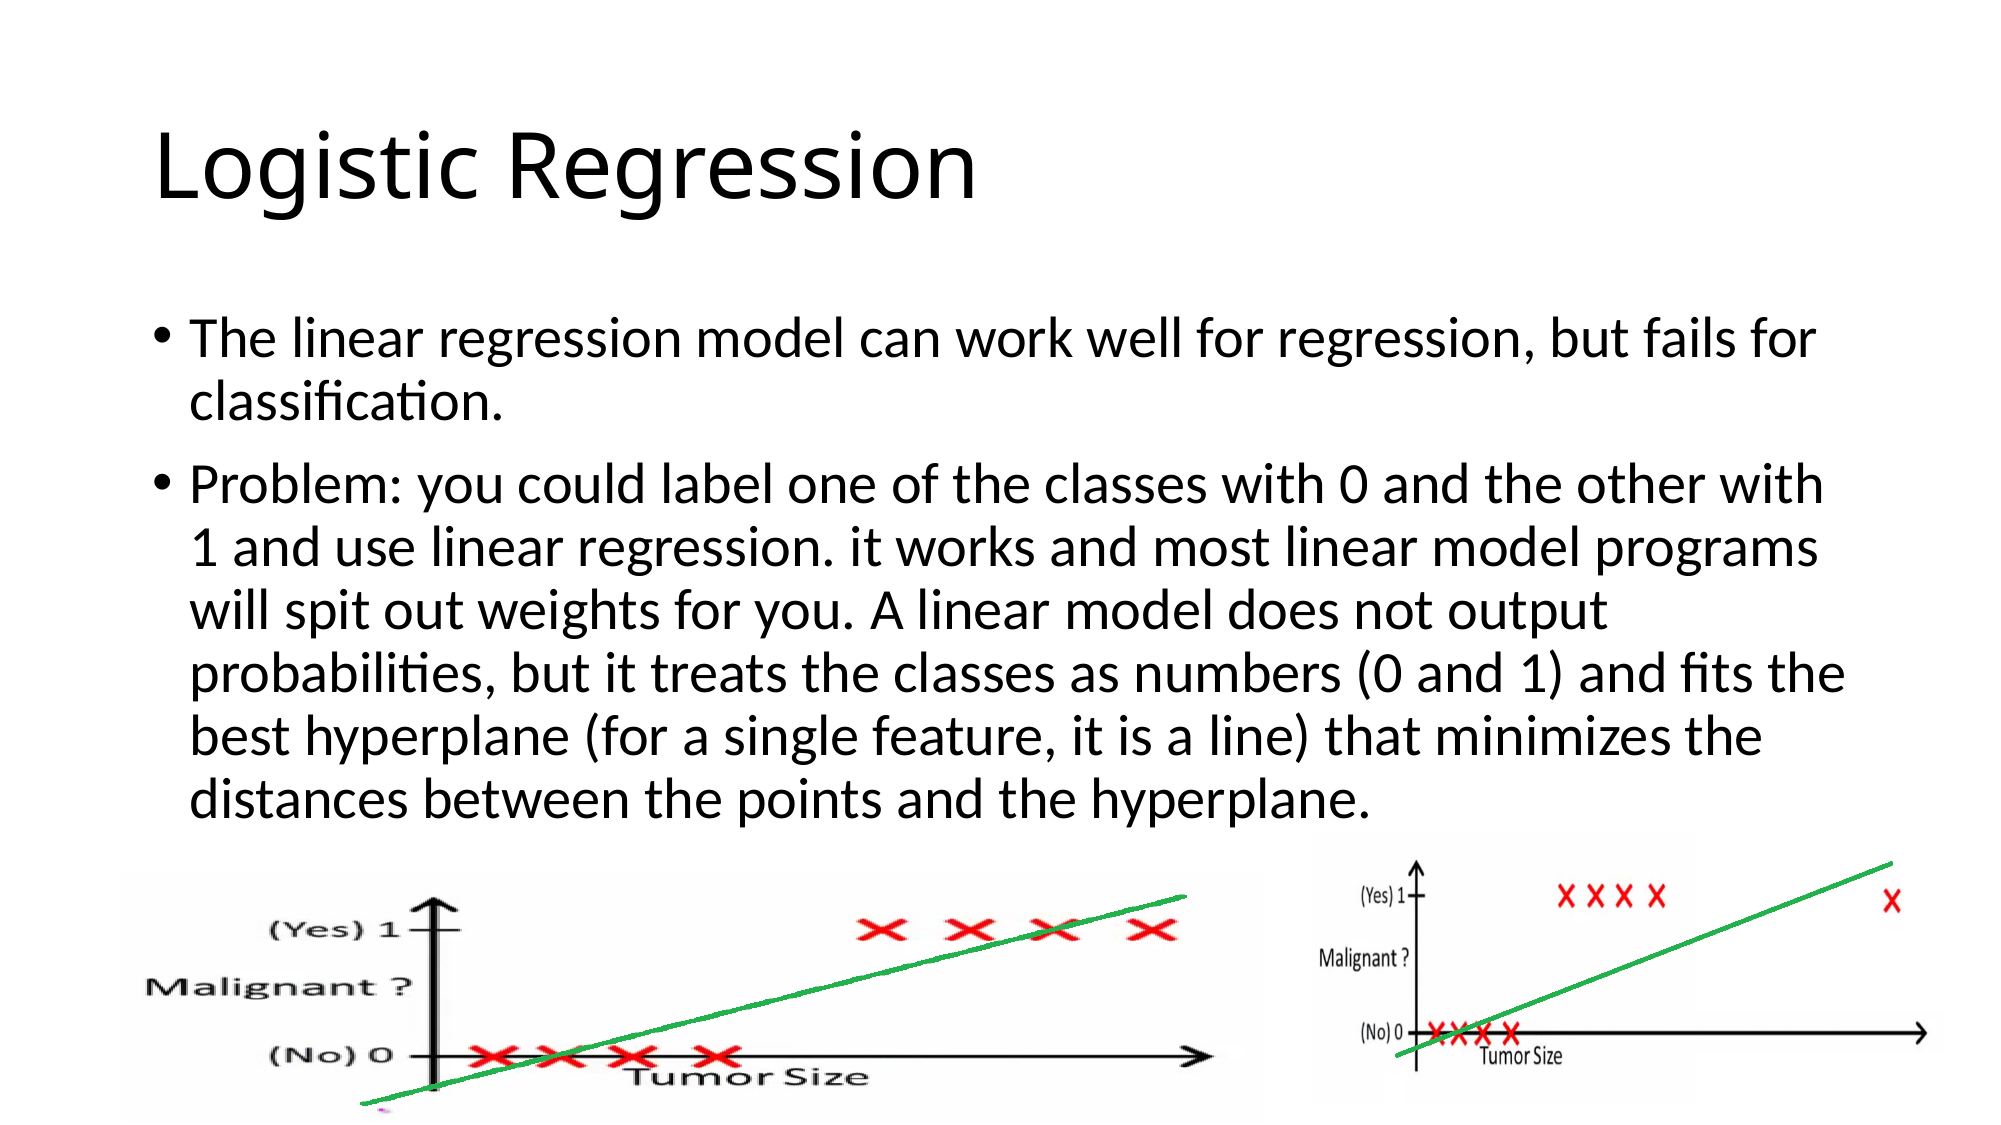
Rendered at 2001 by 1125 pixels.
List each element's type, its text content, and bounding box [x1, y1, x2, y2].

picture [121, 871, 1265, 1125]
text_box Logistic Regression [137, 59, 1863, 278]
text_box The linear regression model can work well for regression, but fails for classification. Problem: you could label one of the classes with 0 and the other with 1 and use linear regression. it works and most linear model programs will spit out weights for you. A linear model does not output probabilities, but it treats the classes as numbers (0 and 1) and fits the best hyperplane (for a single feature, it is a line) that minimizes the distances between the points and the hyperplane. [137, 299, 1863, 1014]
picture [1311, 833, 1952, 1110]
